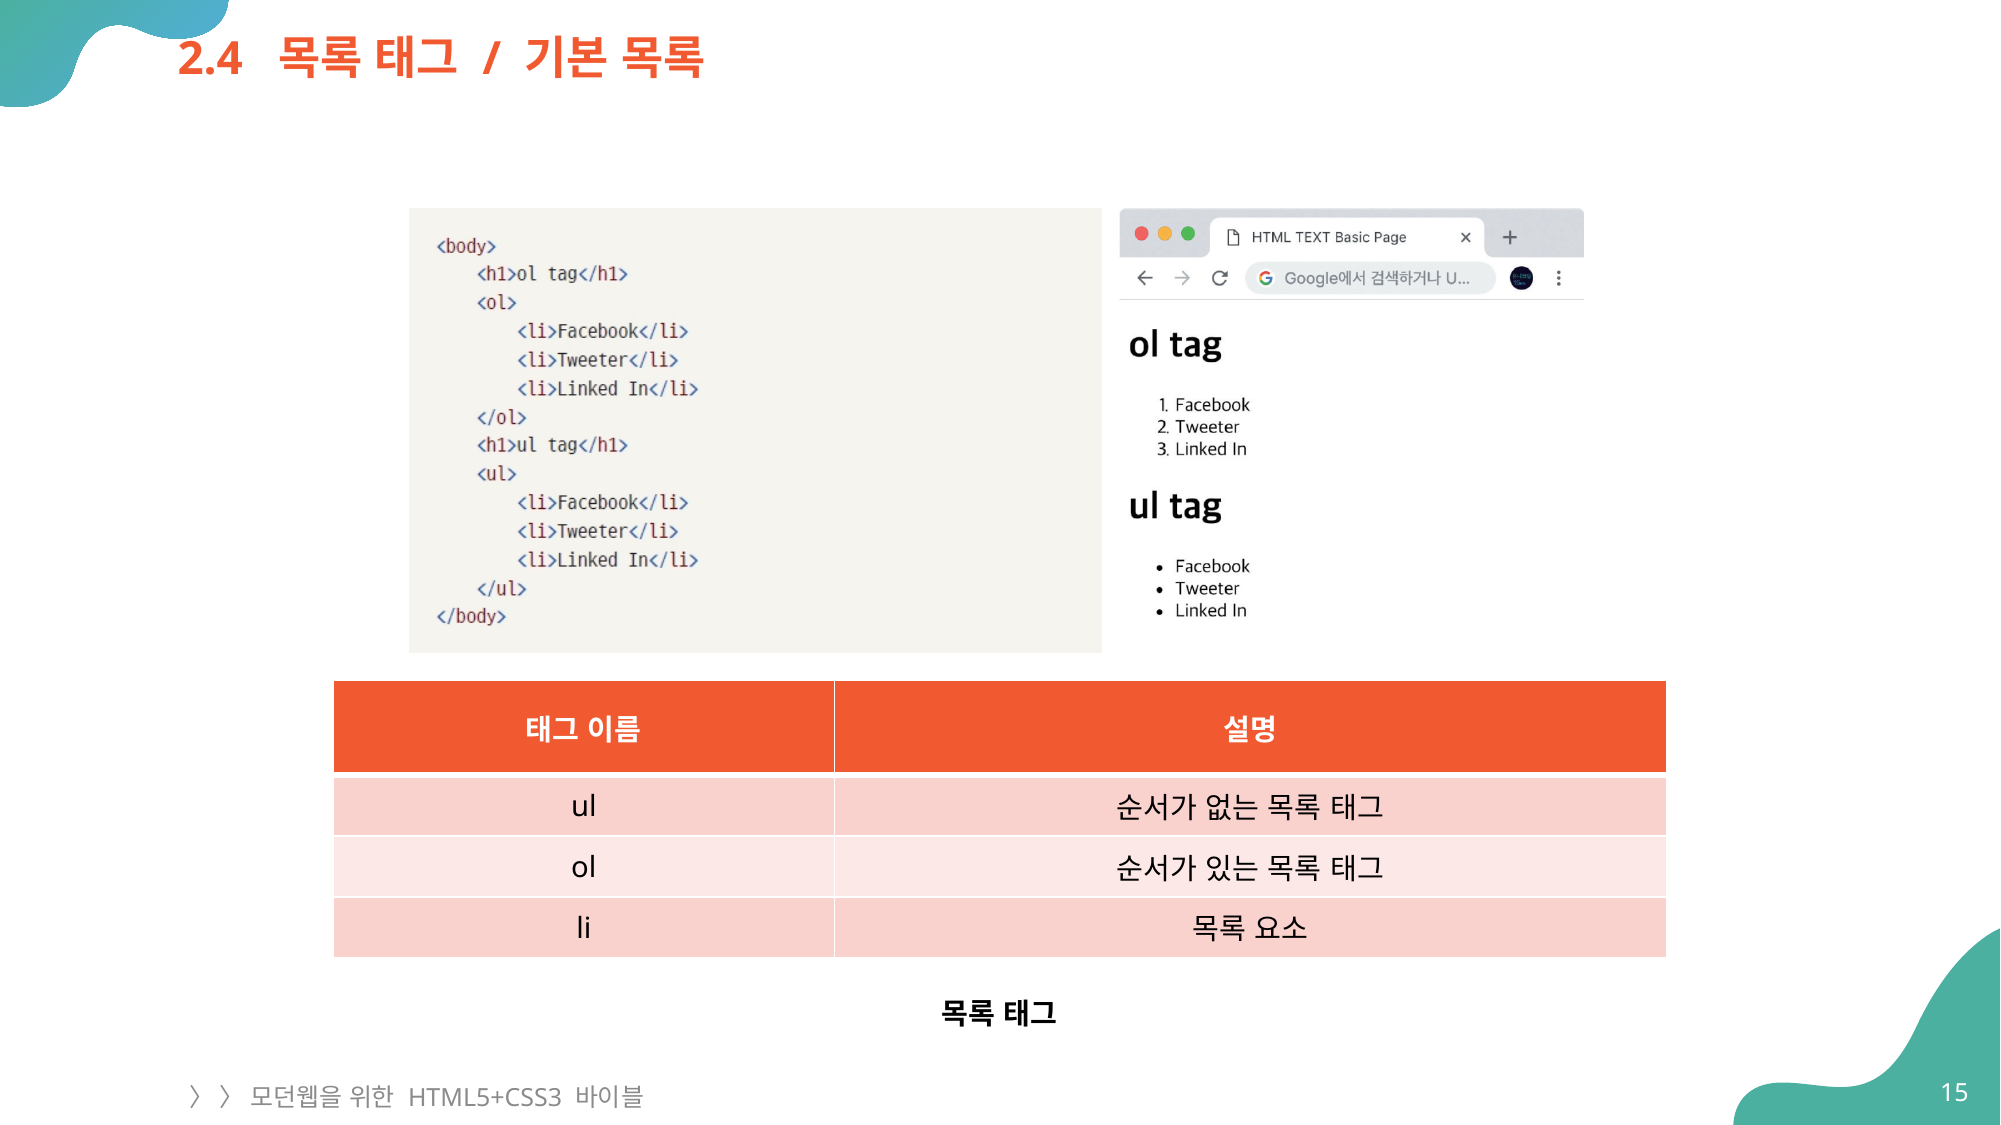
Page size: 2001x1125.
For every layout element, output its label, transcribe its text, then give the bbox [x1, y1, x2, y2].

title 2.4 목록 태그 / 기본 목록 [162, 27, 2000, 93]
table_cell 순서가 있는 목록 태그 [835, 837, 1666, 896]
footer 〉 〉 모던웹을 위한 HTML5+CSS3 바이블 [79, 1078, 755, 1114]
text_box 목록 태그 [926, 987, 1073, 1038]
picture [409, 208, 1102, 654]
table_cell ul [334, 778, 834, 835]
table_header 설명 [835, 681, 1666, 772]
table_cell li [334, 898, 834, 957]
table_header 태그 이름 [334, 681, 834, 772]
table_cell 목록 요소 [835, 898, 1666, 957]
table_cell ol [334, 837, 834, 896]
picture [1118, 208, 1585, 654]
table_cell 순서가 없는 목록 태그 [835, 778, 1666, 835]
slide_number 15 [1917, 1063, 1984, 1124]
